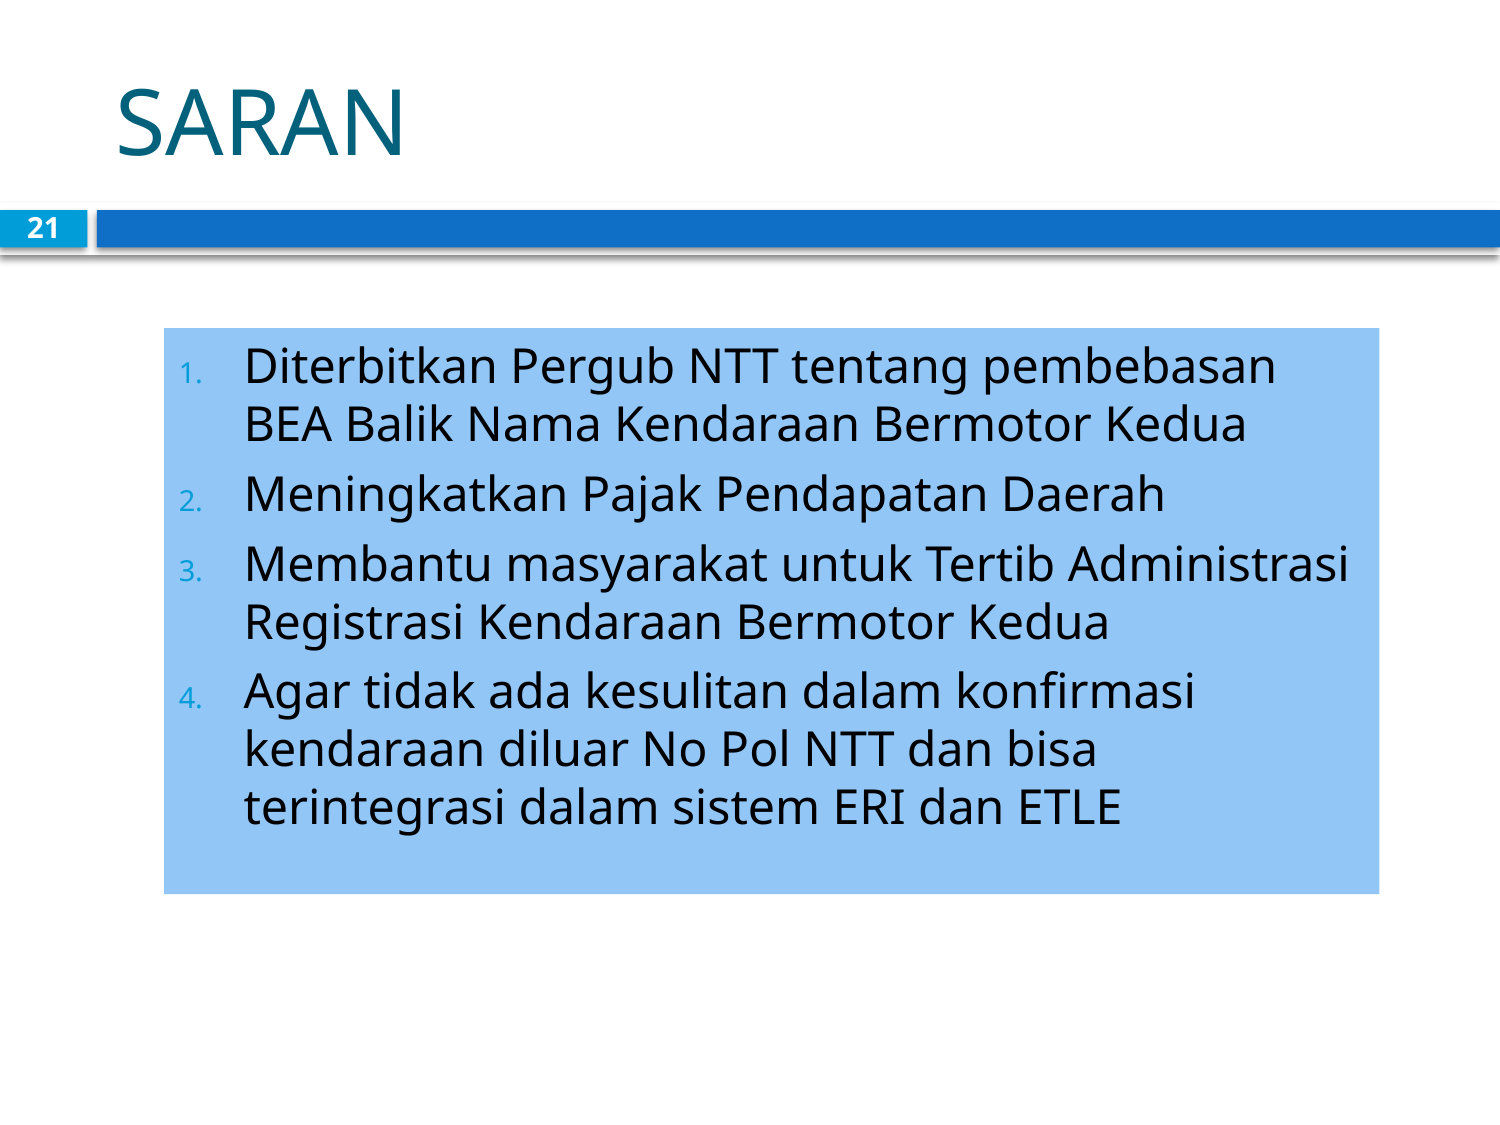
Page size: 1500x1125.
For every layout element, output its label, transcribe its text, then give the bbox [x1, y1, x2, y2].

slide_number 21 [0, 208, 88, 249]
title SARAN [100, 37, 1438, 200]
list Diterbitkan Pergub NTT tentang pembebasan BEA Balik Nama Kendaraan Bermotor Kedua Meningkatkan Pajak Pendapatan Daerah Membantu masyarakat untuk Tertib Administrasi Registrasi Kendaraan Bermotor Kedua Agar tidak ada kesulitan dalam konfirmasi kendaraan diluar No Pol NTT dan bisa terintegrasi dalam sistem ERI dan ETLE [164, 328, 1380, 895]
